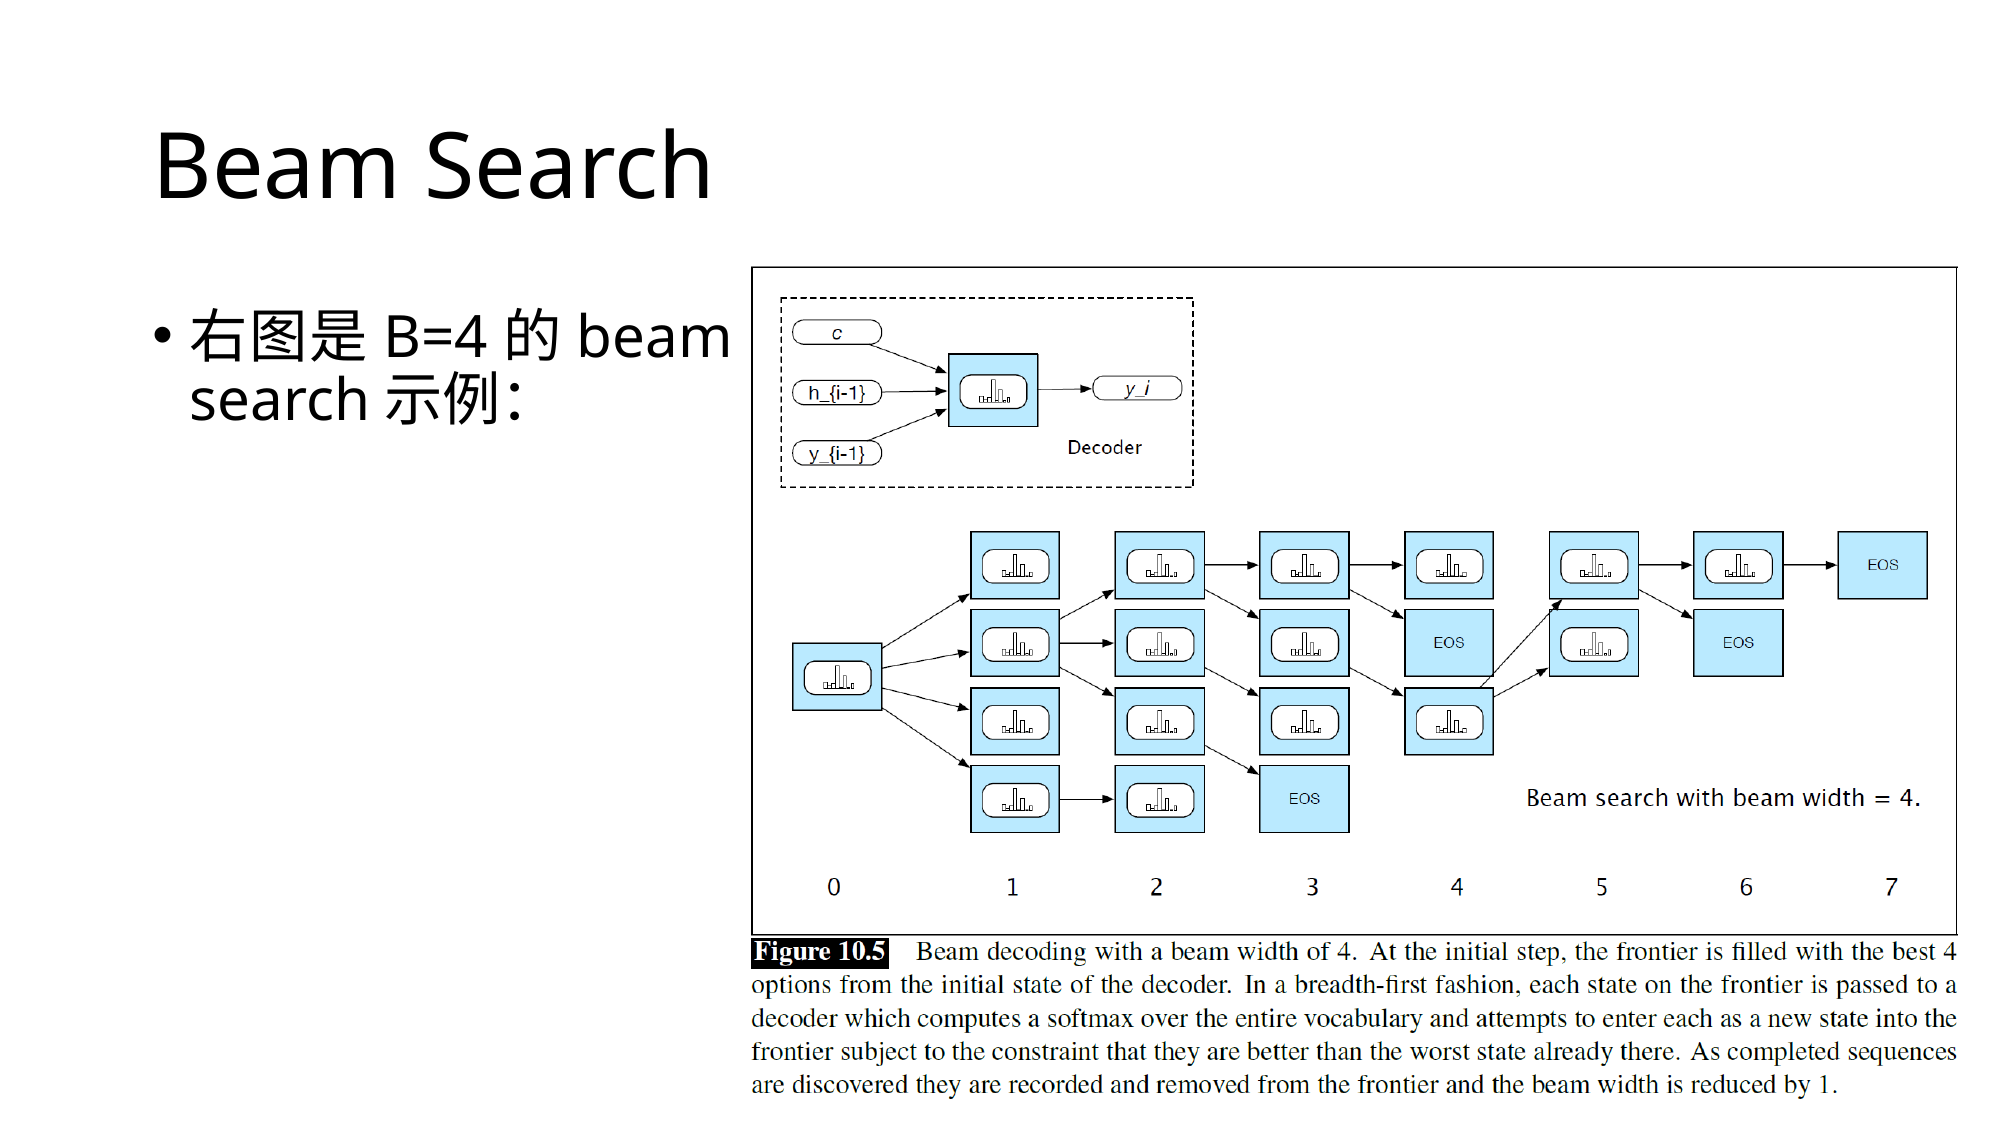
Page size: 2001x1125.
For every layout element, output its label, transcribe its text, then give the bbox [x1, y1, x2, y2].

title Beam Search [137, 59, 1863, 278]
picture [747, 263, 1960, 1102]
list 右图是B=4的beam search示例： [137, 299, 747, 1014]
